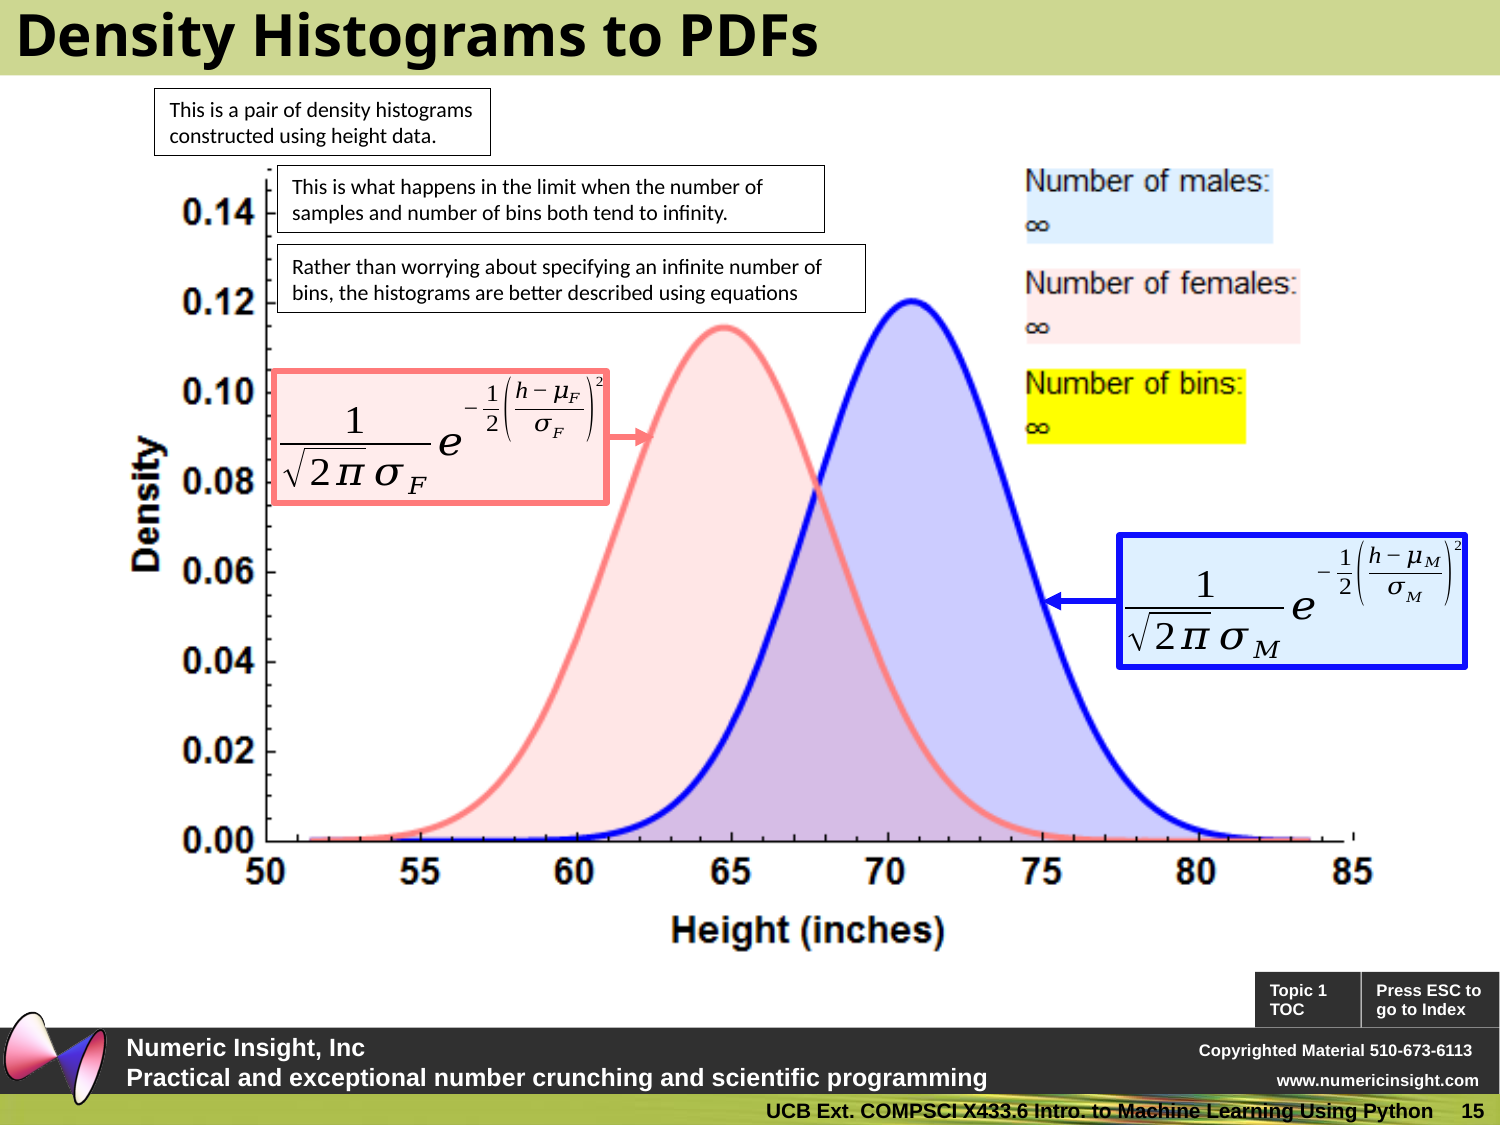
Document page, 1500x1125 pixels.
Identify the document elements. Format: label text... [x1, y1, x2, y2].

title Density Histograms to PDFs [0, 0, 1500, 76]
text_box This is a pair of density histograms constructed using height data. [154, 88, 491, 156]
picture [0, 1007, 1500, 1125]
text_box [1042, 538, 1462, 664]
picture [124, 167, 1376, 958]
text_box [277, 374, 655, 500]
